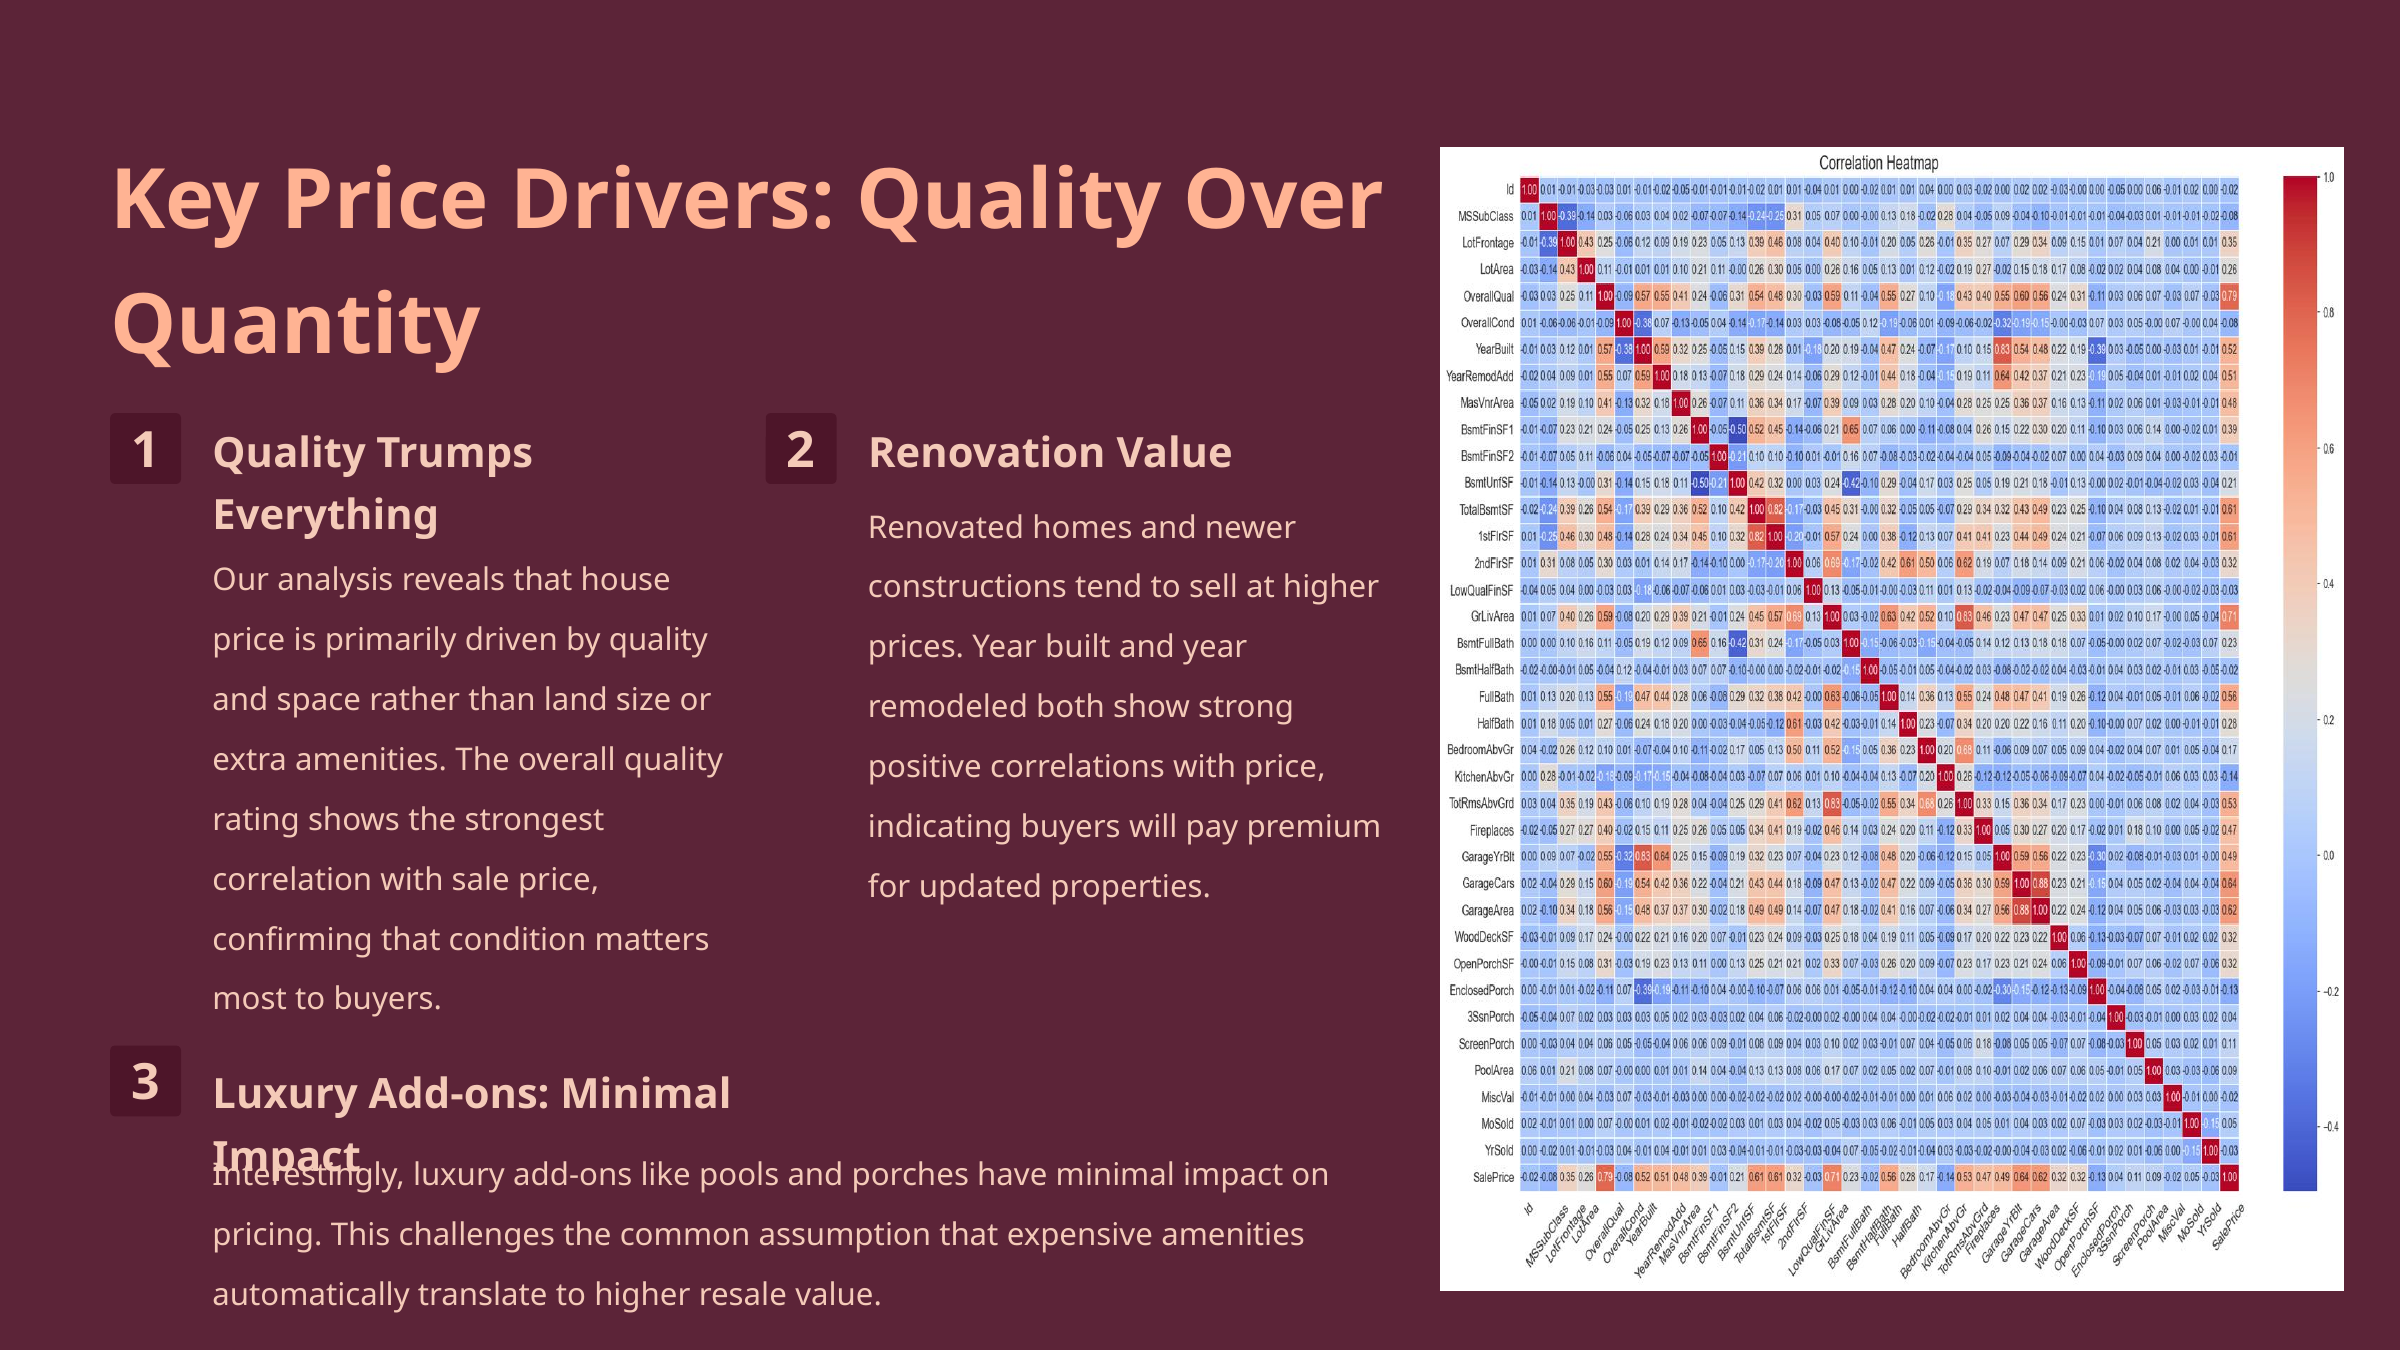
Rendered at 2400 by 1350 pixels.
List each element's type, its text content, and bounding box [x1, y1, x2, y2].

text_box [110, 413, 182, 484]
picture [1440, 146, 2345, 1292]
text_box Interestingly, luxury add-ons like pools and porches have minimal impact on pricing. This challenges the common assumption that expensive amenities automatically translate to higher resale value. [212, 1131, 1390, 1283]
text_box 3 [120, 1049, 171, 1113]
text_box 1 [120, 417, 171, 480]
text_box Quality Trumps Everything [212, 413, 735, 519]
text_box Renovated homes and newer constructions tend to sell at higher prices. Year built and year remodeled both show strong positive correlations with price, indicating buyers will pay premium for updated properties. [867, 484, 1390, 888]
text_box Luxury Add-ons: Minimal Impact [212, 1054, 879, 1108]
text_box Our analysis reveals that house price is primarily driven by quality and space rather than land size or extra amenities. The overall quality rating shows the strongest correlation with sale price, confirming that condition matters most to buyers. [212, 536, 735, 940]
text_box 2 [775, 417, 827, 480]
text_box [765, 413, 837, 484]
text_box Renovation Value [868, 413, 1288, 466]
text_box Key Price Drivers: Quality Over Quantity [110, 120, 1390, 331]
text_box [110, 1045, 182, 1117]
